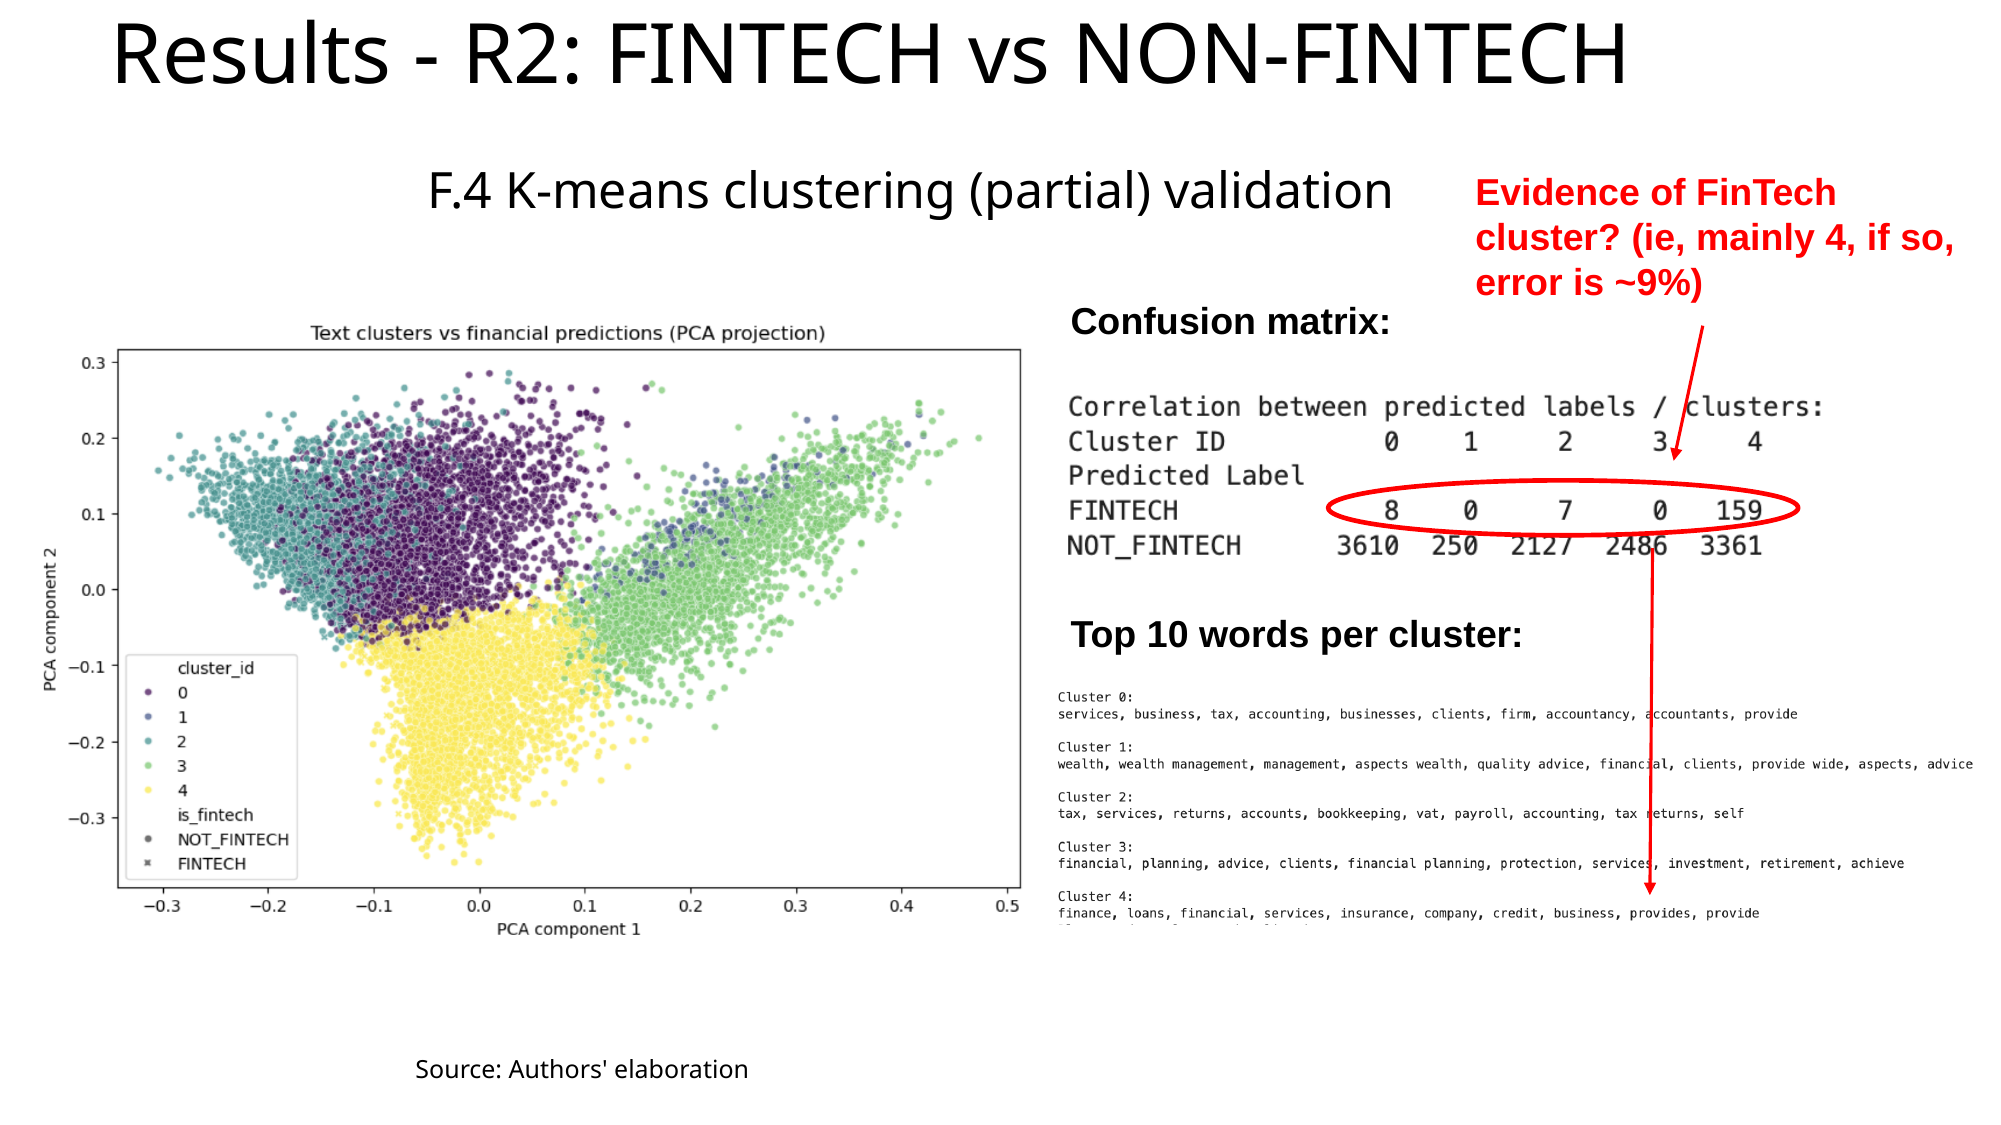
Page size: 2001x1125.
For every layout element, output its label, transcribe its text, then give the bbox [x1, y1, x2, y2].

picture [1056, 384, 1842, 563]
text_box Confusion matrix: [1055, 281, 1415, 355]
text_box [1673, 325, 1704, 462]
picture [21, 317, 1978, 946]
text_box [1649, 547, 1653, 896]
text_box Evidence of FinTech cluster? (ie, mainly 4, if so, error is ~9%) [1460, 152, 1978, 331]
text_box F.4 K-means clustering (partial) validation [48, 132, 1774, 252]
text_box Source: Authors' elaboration [0, 962, 1446, 1125]
title Results - R2: FINTECH vs NON-FINTECH [95, 0, 1821, 152]
text_box Top 10 words per cluster: [1055, 595, 1573, 668]
